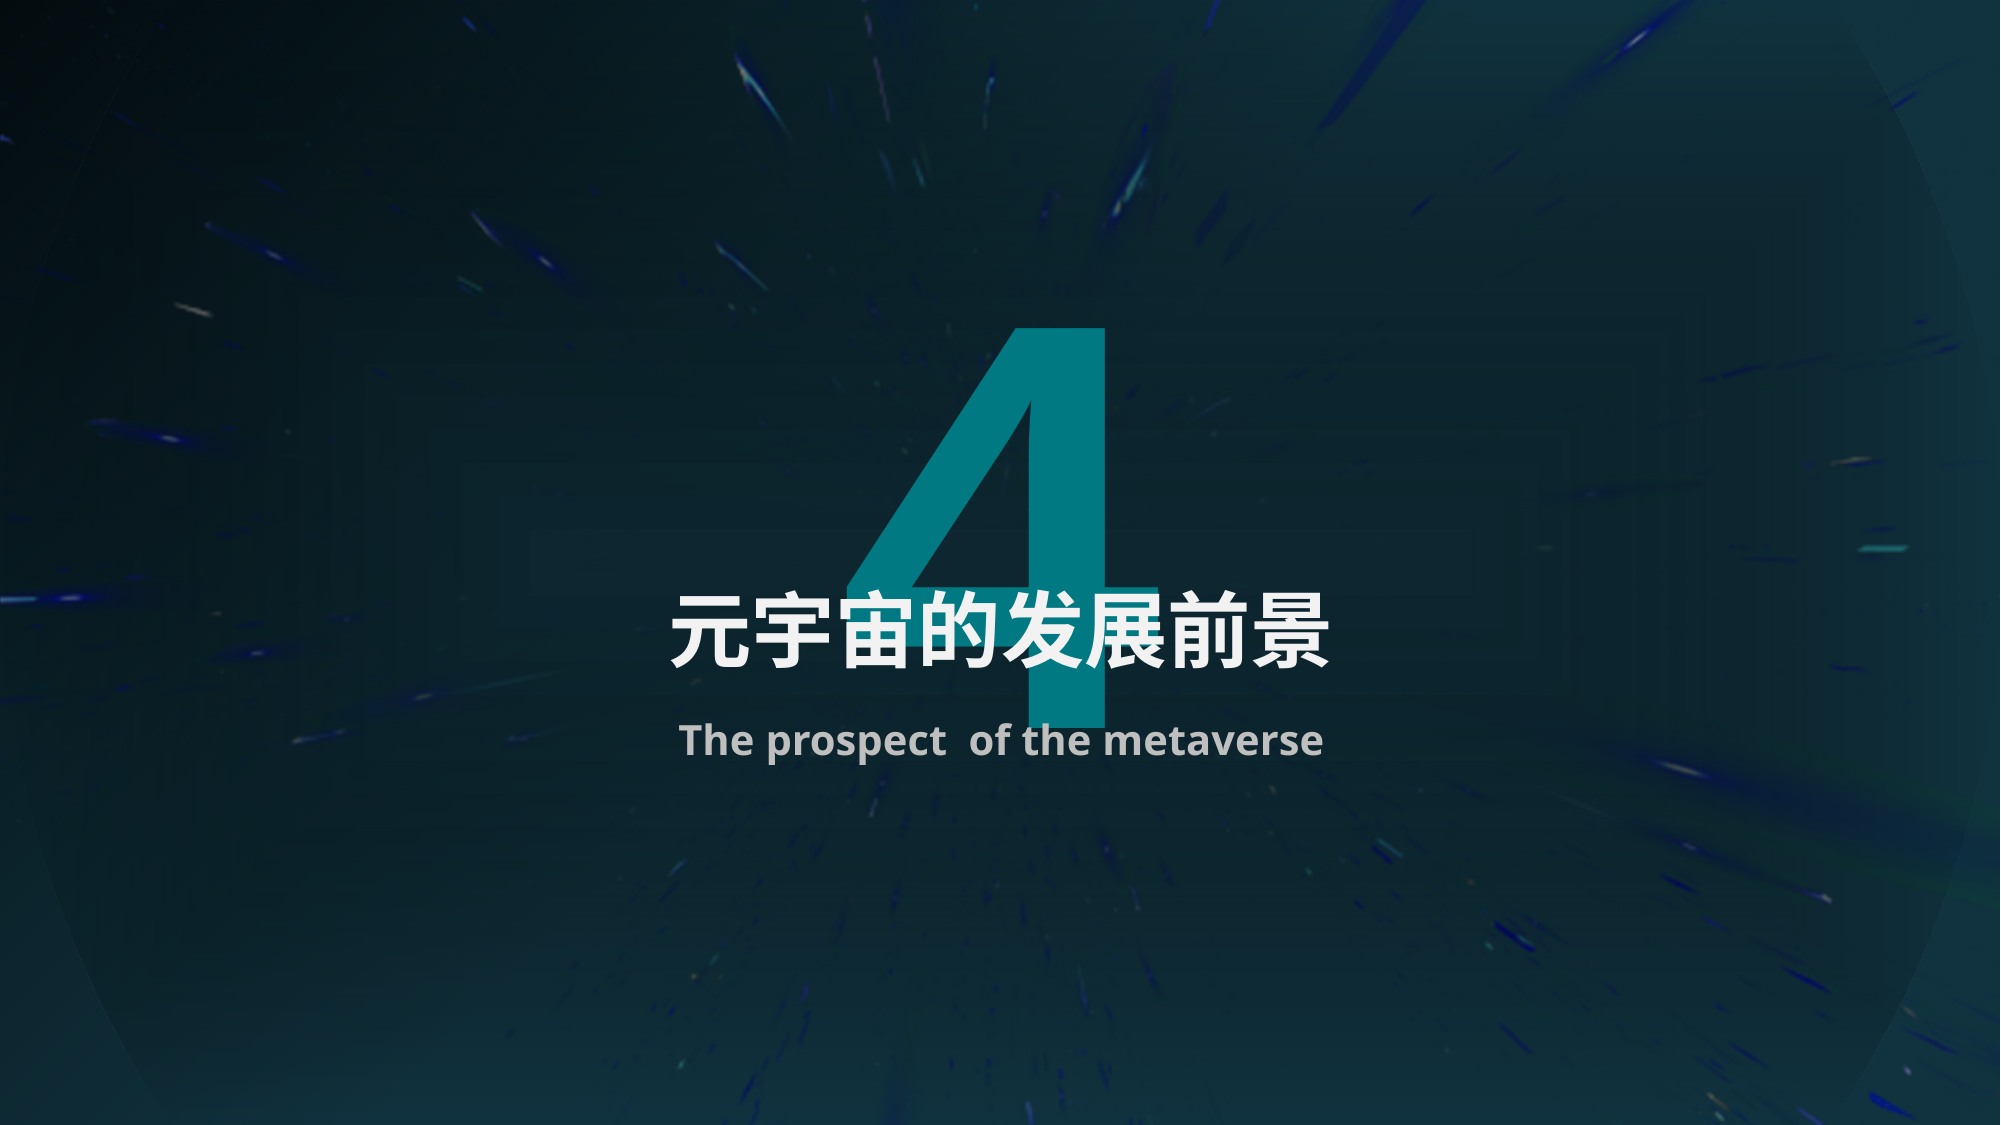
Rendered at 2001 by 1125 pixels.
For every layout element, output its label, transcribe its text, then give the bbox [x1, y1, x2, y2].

picture [0, 0, 2000, 1125]
list The prospect of the metaverse [101, 706, 1902, 1125]
list 4 [99, 281, 1900, 920]
list 元宇宙的发展前景 [101, 570, 1902, 706]
